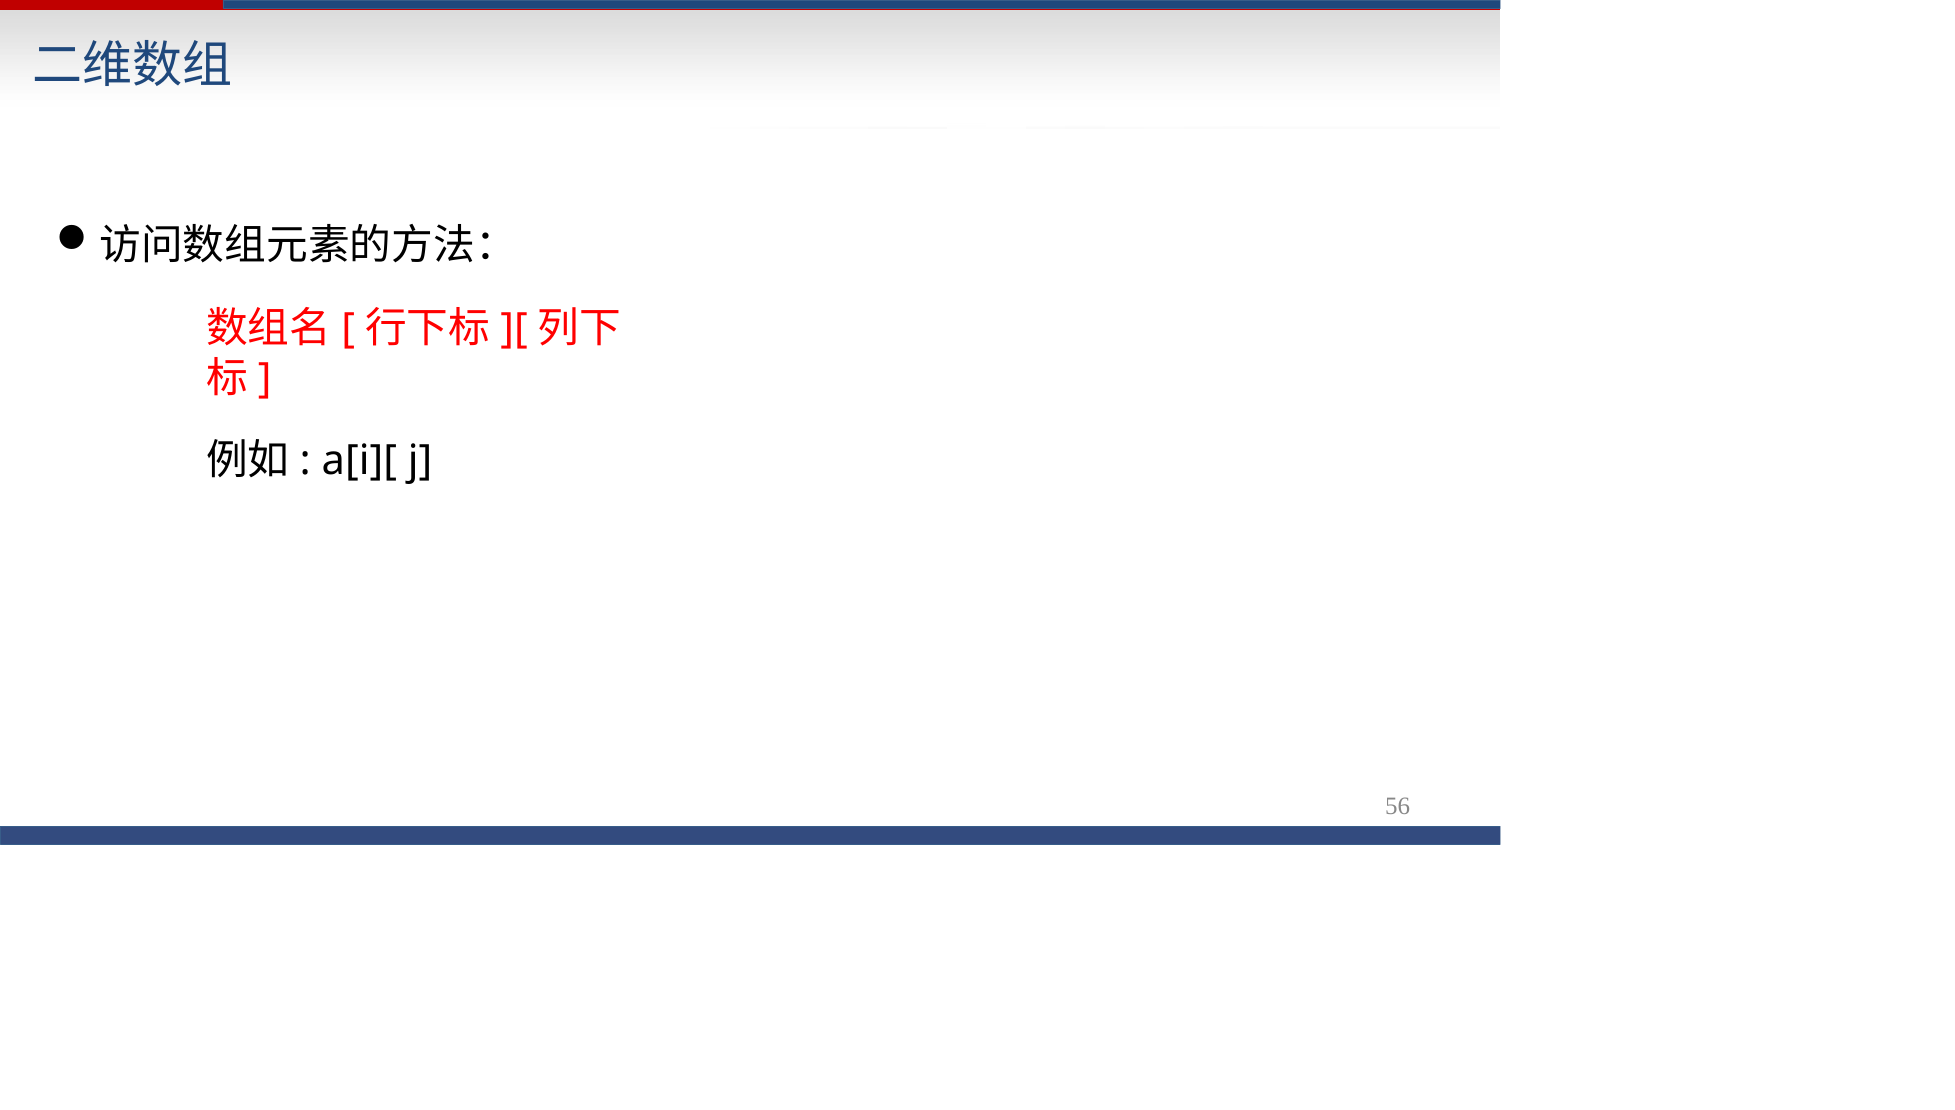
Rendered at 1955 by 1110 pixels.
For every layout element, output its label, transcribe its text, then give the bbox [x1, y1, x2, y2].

slide_number 56 [1378, 789, 1417, 1110]
text_box 访问数组元素的方法： 数组名[行下标][列下标] 例如: a[i][ j] [54, 215, 640, 484]
title 二维数组 [30, 30, 235, 219]
picture [0, 10, 1500, 129]
